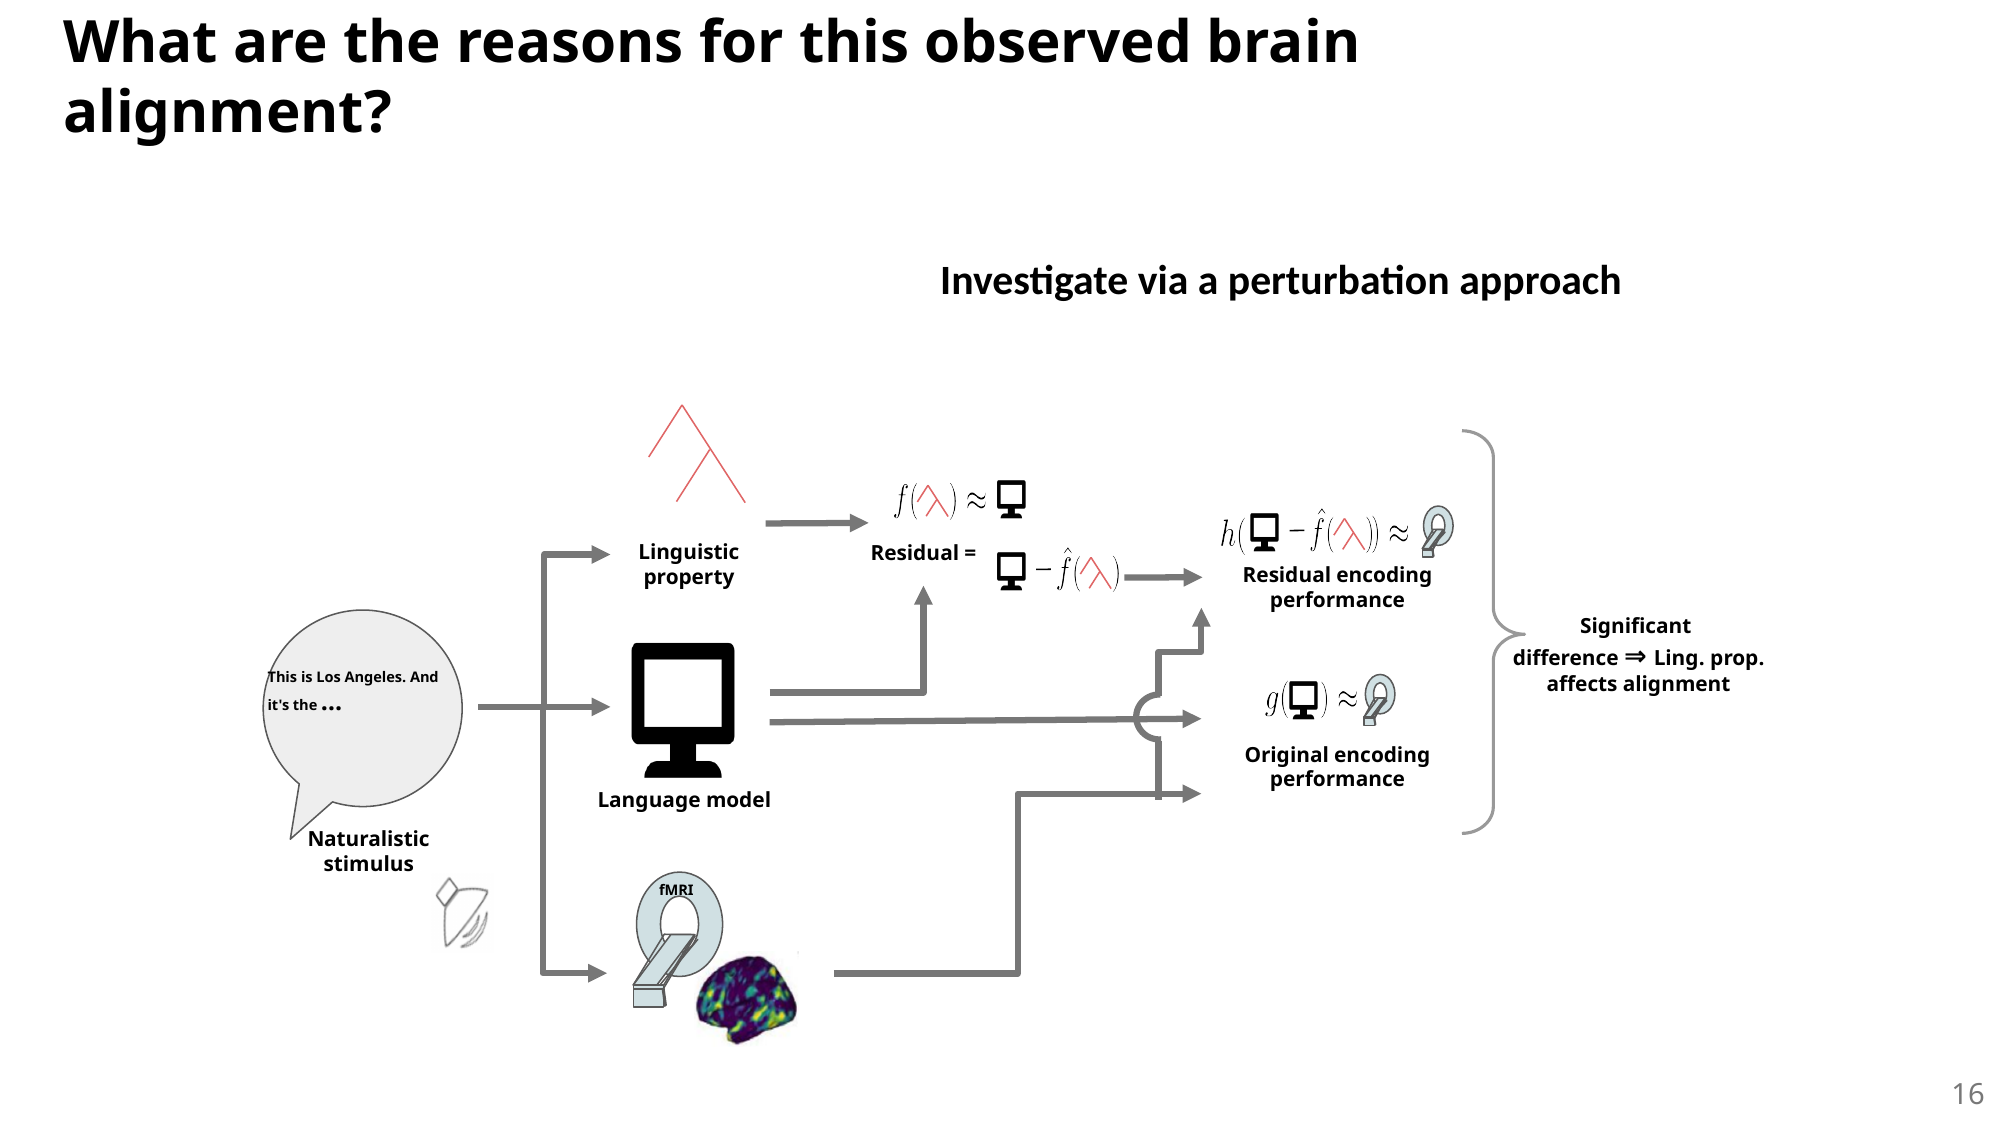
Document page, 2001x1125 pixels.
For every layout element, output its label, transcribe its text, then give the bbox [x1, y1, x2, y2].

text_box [769, 718, 1202, 723]
text_box [1461, 430, 1494, 834]
text_box [1136, 694, 1161, 718]
slide_number 16 [1855, 1065, 2000, 1125]
text_box Language model [608, 772, 790, 834]
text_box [1201, 673, 1474, 788]
text_box Significant difference ⇒ Ling. prop. affects alignment [1480, 598, 1797, 660]
text_box What are the reasons for this observed brain alignment? [48, 15, 1669, 135]
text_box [1135, 629, 1225, 674]
text_box [607, 967, 616, 979]
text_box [477, 708, 608, 974]
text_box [648, 404, 746, 504]
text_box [833, 793, 1202, 974]
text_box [809, 475, 1125, 601]
text_box Linguistic property [610, 523, 768, 586]
text_box Investigate via a perturbation approach [925, 245, 1642, 311]
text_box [477, 553, 611, 706]
text_box [1137, 723, 1162, 740]
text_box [1201, 505, 1474, 609]
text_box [632, 865, 799, 1048]
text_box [251, 609, 477, 953]
picture [609, 623, 749, 790]
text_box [769, 585, 924, 693]
